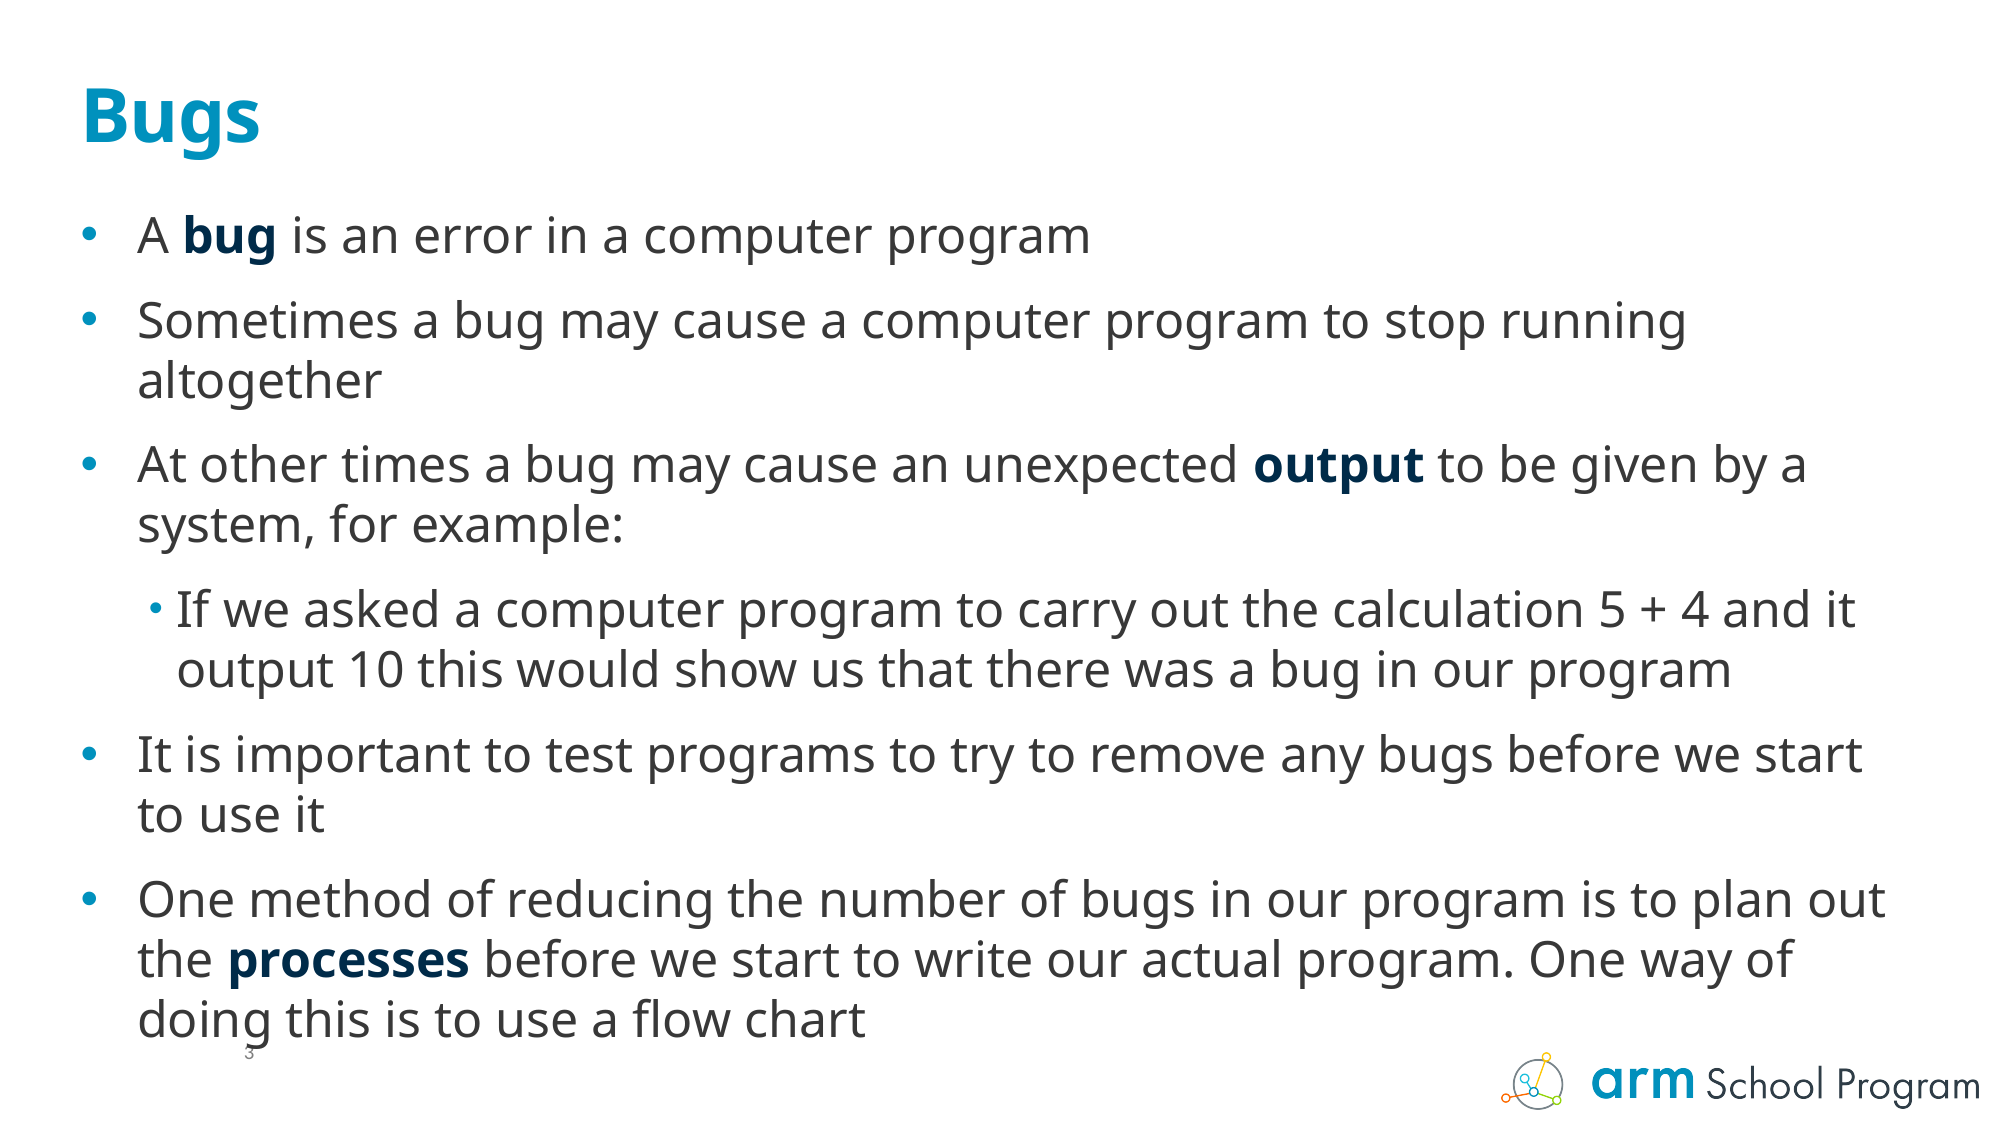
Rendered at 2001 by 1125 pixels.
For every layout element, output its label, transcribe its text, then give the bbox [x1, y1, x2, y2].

title Bugs [80, 48, 1915, 158]
picture [1501, 1052, 1979, 1110]
list A bug is an error in a computer program Sometimes a bug may cause a computer program to stop running altogether At other times a bug may cause an unexpected output to be given by a system, for example: If we asked a computer program to carry out the calculation 5 + 4 and it output 10 this would show us that there was a bug in our program It is important to test programs to try to remove any bugs before we start to use it One method of reducing the number of bugs in our program is to plan out the processes before we start to write our actual program. One way of doing this is to use a flow chart [80, 203, 1915, 957]
